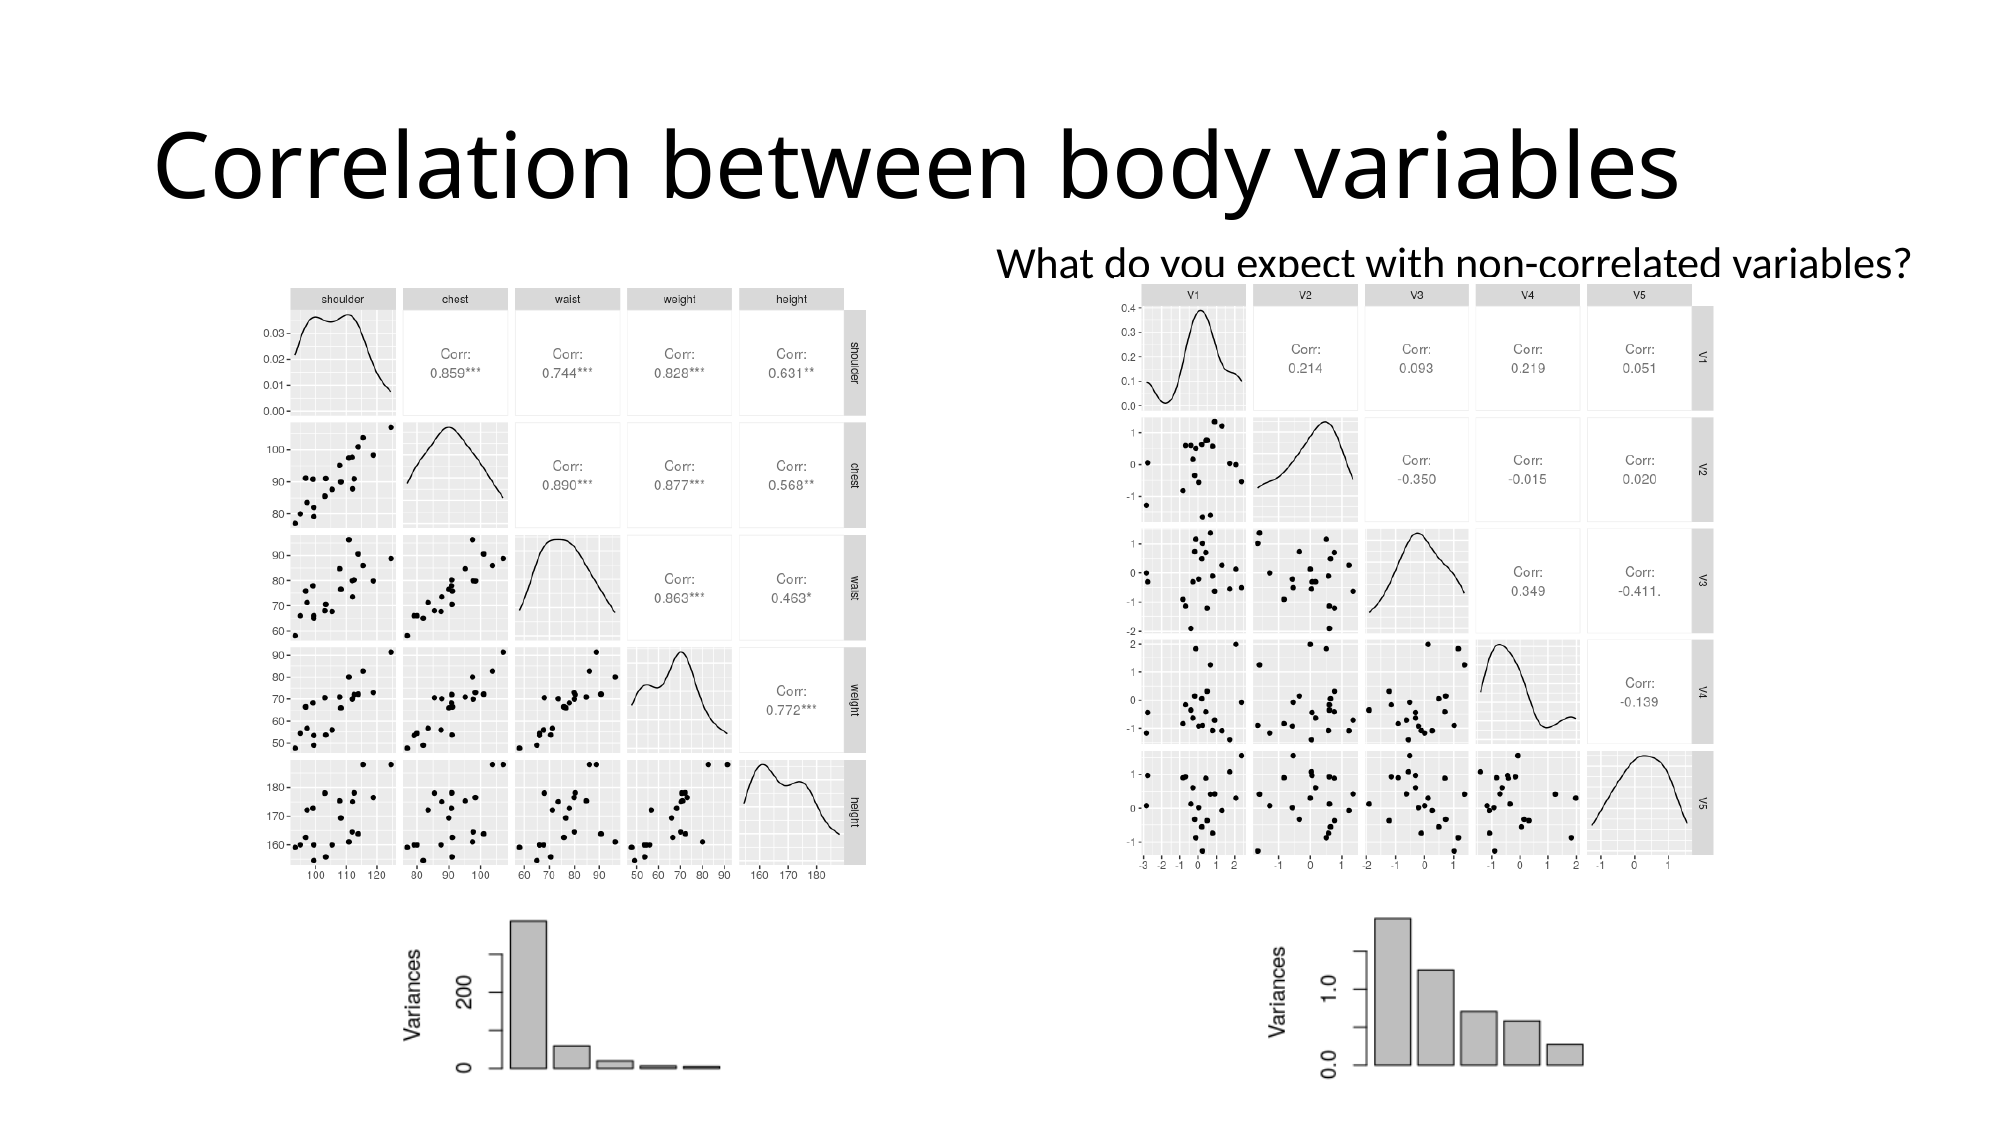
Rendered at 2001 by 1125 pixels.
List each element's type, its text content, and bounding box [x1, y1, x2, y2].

picture [1114, 277, 1720, 879]
text_box What do you expect with non-correlated variables? [981, 232, 1941, 322]
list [255, 281, 873, 889]
picture [397, 909, 749, 1106]
title Correlation between body variables [137, 59, 1863, 278]
picture [1262, 899, 1612, 1104]
